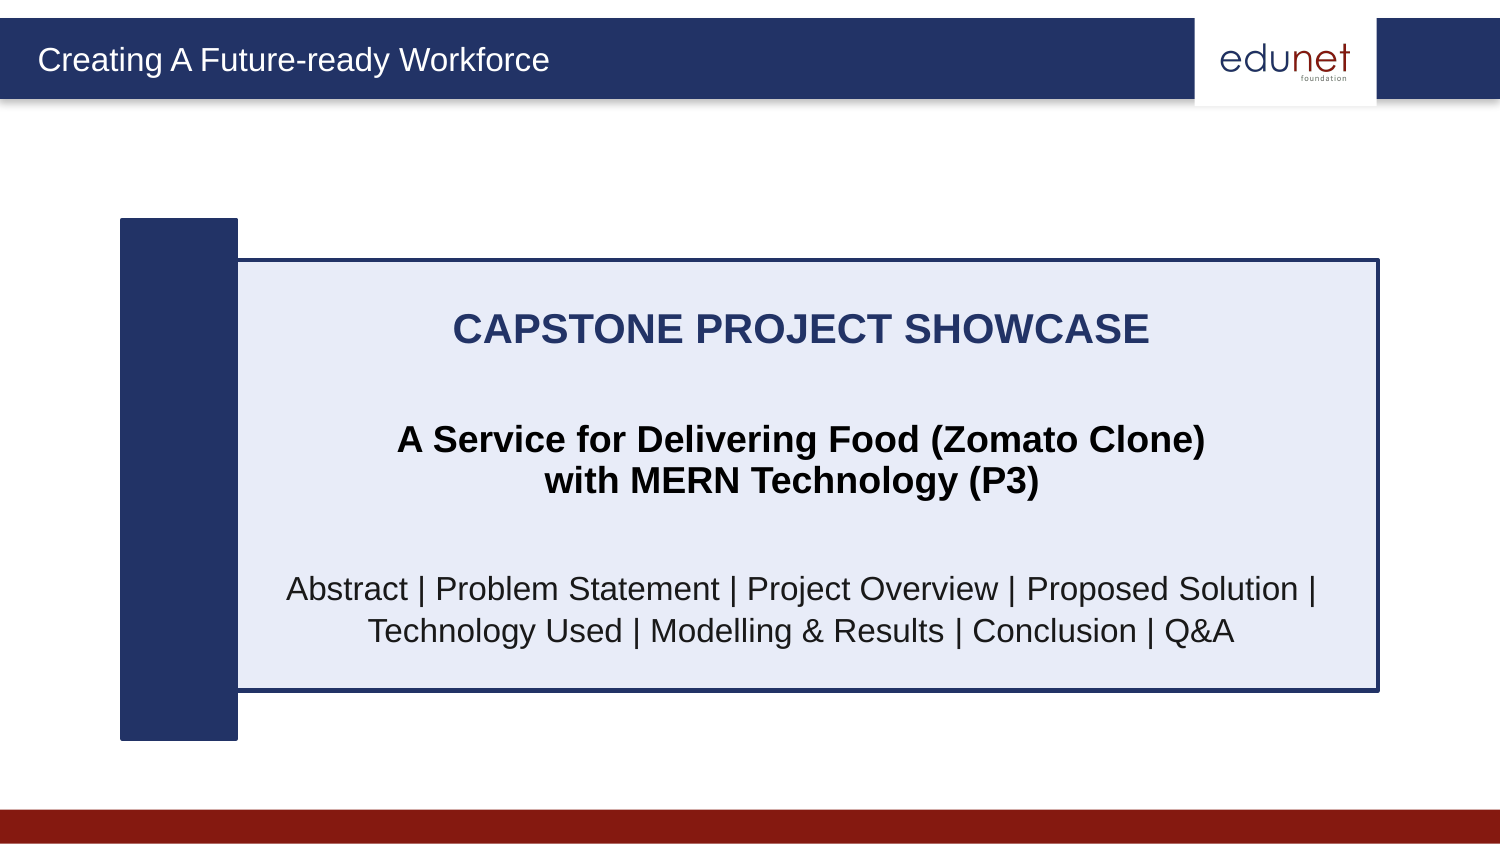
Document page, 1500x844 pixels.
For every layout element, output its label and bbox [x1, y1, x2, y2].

picture [1215, 38, 1356, 86]
text_box [121, 219, 1379, 739]
